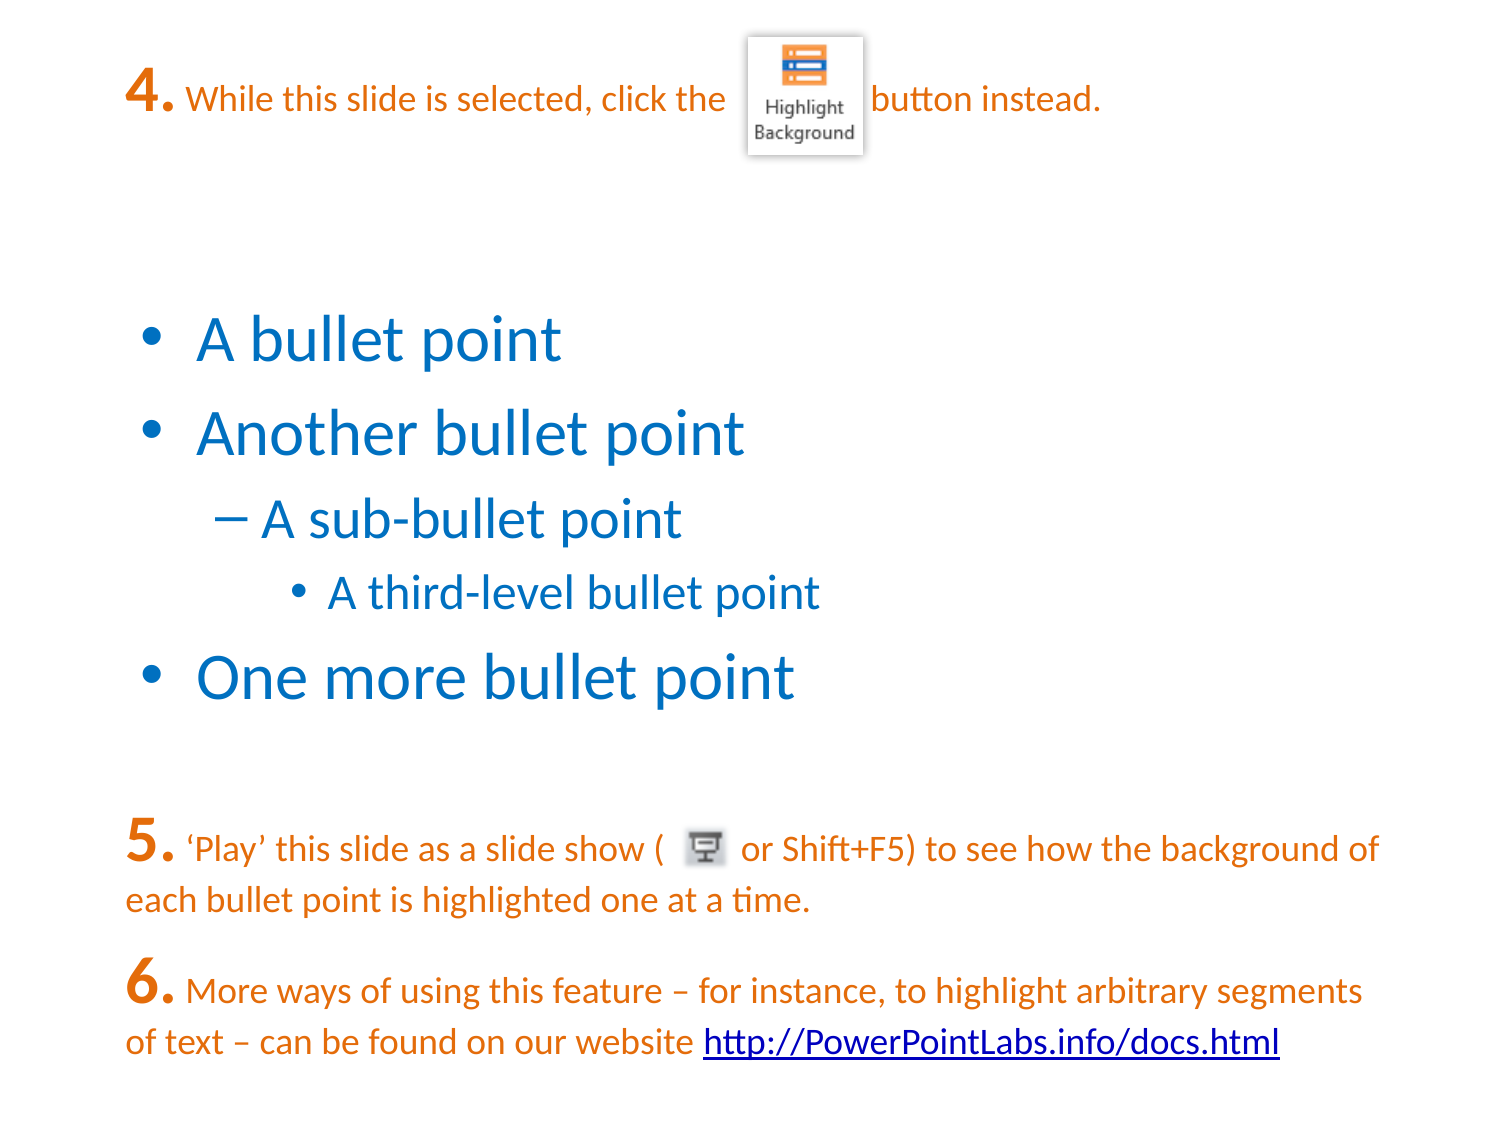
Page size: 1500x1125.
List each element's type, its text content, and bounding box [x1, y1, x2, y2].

text_box 4. While this slide is selected, click the button instead. [110, 37, 742, 133]
list A bullet point Another bullet point A sub-bullet point A third-level bullet point One more bullet point [125, 287, 1413, 755]
picture [748, 37, 863, 155]
text_box 4. While this slide is selected, click the button instead. [869, 37, 1400, 133]
picture [680, 822, 732, 871]
text_box 5. ‘Play’ this slide as a slide show ( or Shift+F5) to see how the background of each bullet point is highlighted one at a time. [110, 787, 1400, 928]
text_box 6. More ways of using this feature – for instance, to highlight arbitrary segments of text – can be found on our website http://PowerPointLabs.info/docs.html [110, 930, 1400, 1070]
